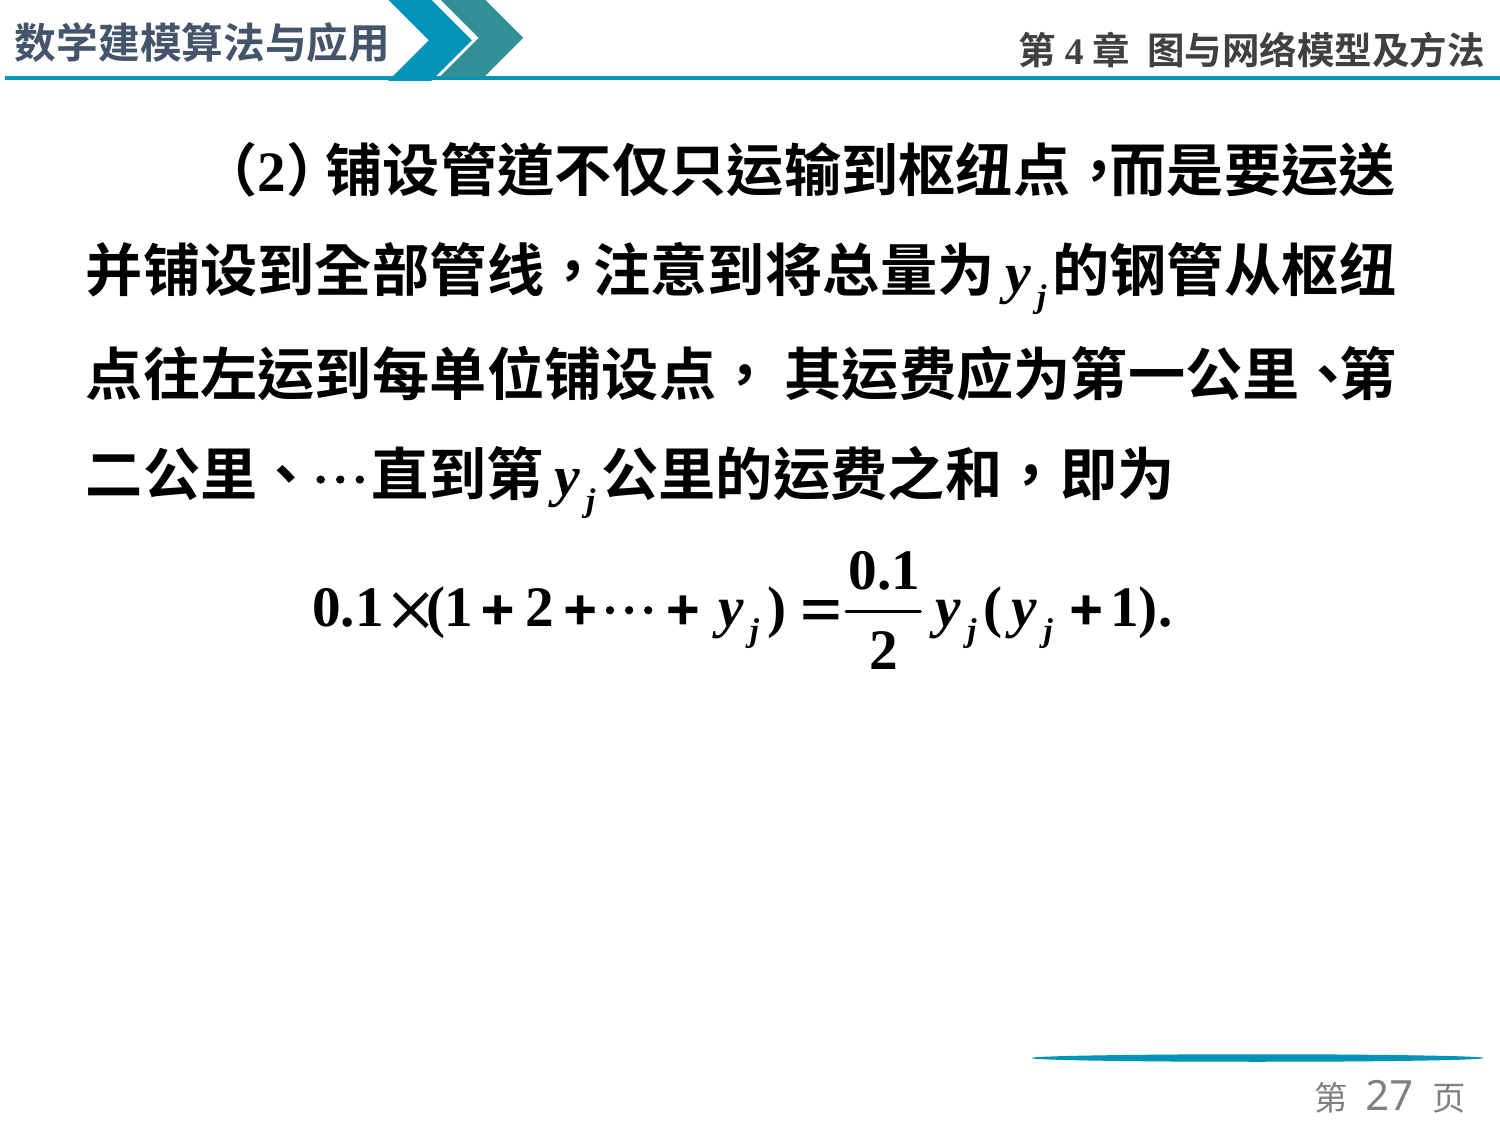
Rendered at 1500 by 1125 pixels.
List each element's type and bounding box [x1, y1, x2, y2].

text_box [85, 132, 1397, 753]
